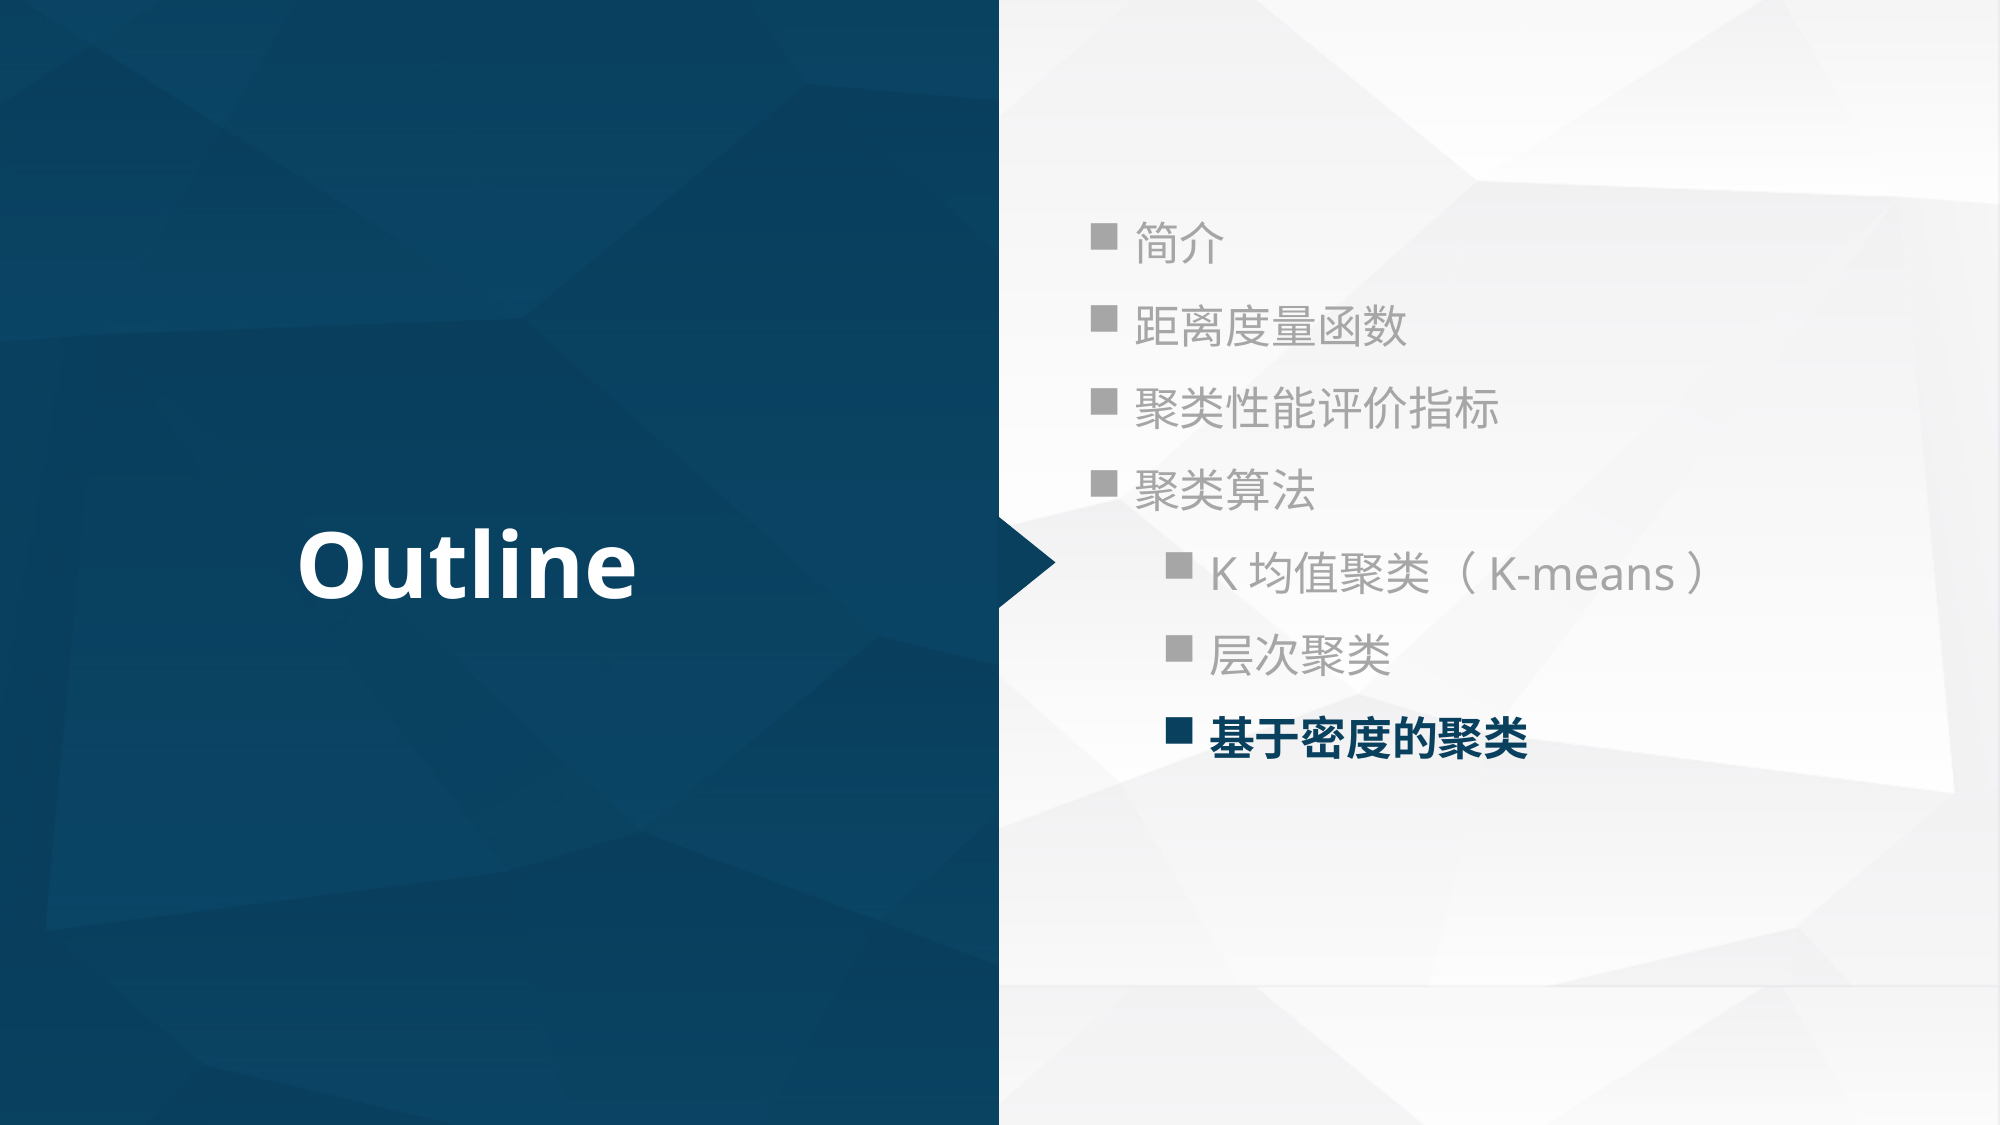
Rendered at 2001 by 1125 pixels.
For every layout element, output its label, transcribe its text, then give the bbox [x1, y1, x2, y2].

picture [0, 0, 2000, 1125]
text_box Outline [281, 499, 655, 624]
text_box 简介 距离度量函数 聚类性能评价指标 聚类算法 K均值聚类（K-means） 层次聚类 基于密度的聚类 [1072, 179, 1963, 772]
text_box [996, 515, 1056, 610]
